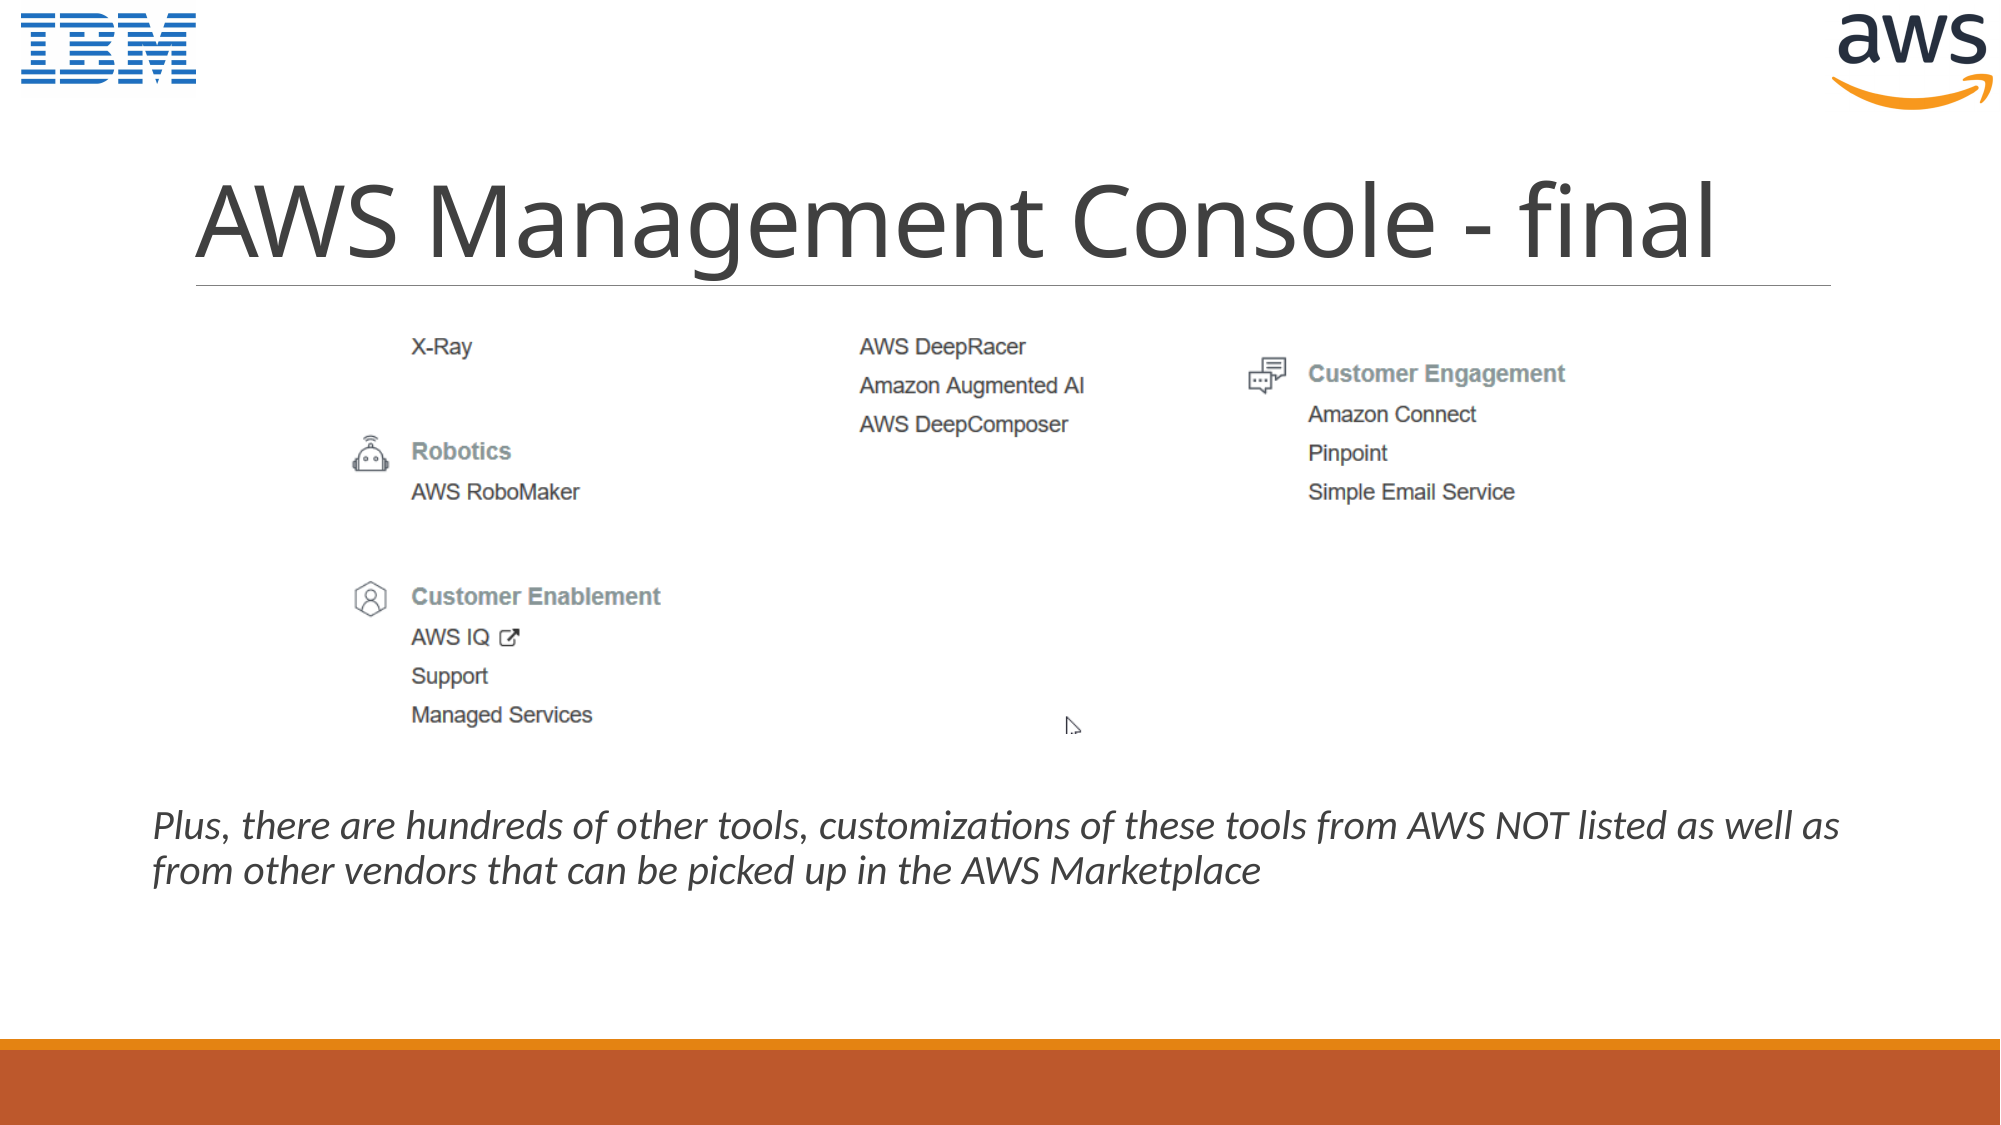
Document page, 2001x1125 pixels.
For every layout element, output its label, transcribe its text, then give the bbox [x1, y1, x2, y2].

picture [1825, 3, 2000, 113]
title AWS Management Console - final [180, 47, 1830, 285]
picture [326, 327, 1725, 735]
picture [21, 0, 197, 99]
list Plus, there are hundreds of other tools, customizations of these tools from AWS NOT listed as well as from other vendors that can be picked up in the AWS Marketplace [137, 795, 1863, 956]
